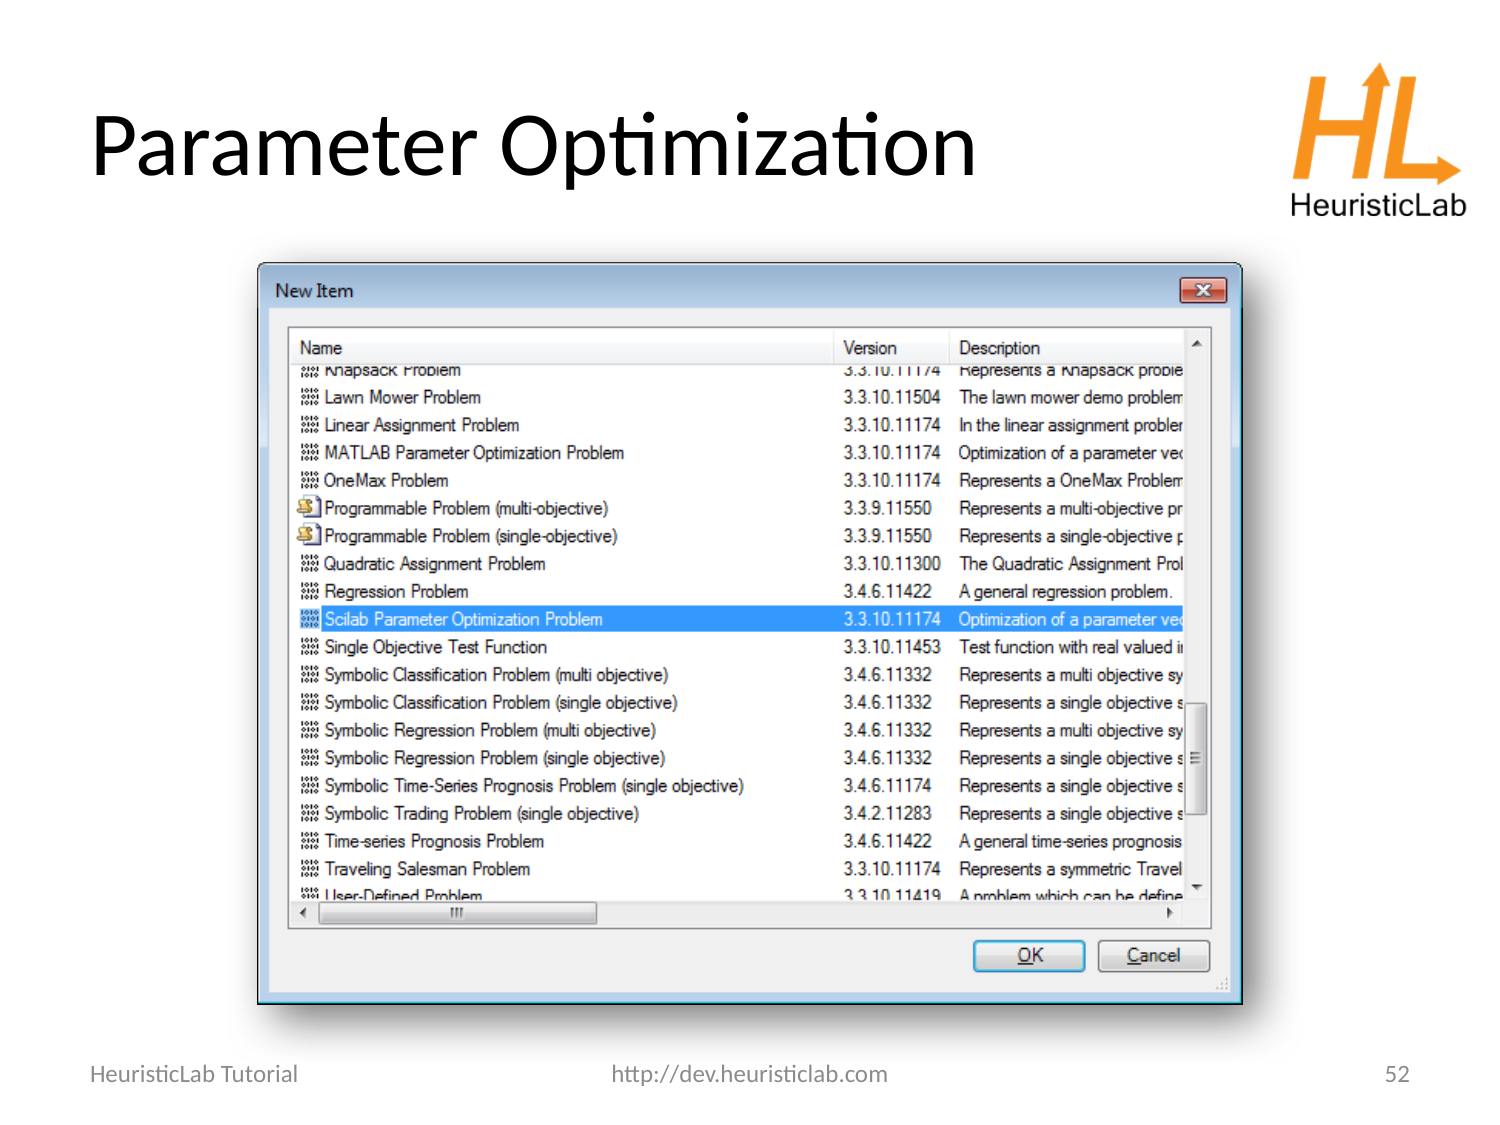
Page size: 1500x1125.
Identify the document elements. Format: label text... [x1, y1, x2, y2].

footer http://dev.heuristiclab.com [512, 1042, 988, 1103]
title Parameter Optimization [75, 45, 1282, 233]
slide_number HeuristicLab Tutorial [75, 1042, 425, 1103]
picture [1281, 27, 1474, 244]
slide_number 52 [1074, 1042, 1425, 1103]
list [256, 262, 1244, 1006]
